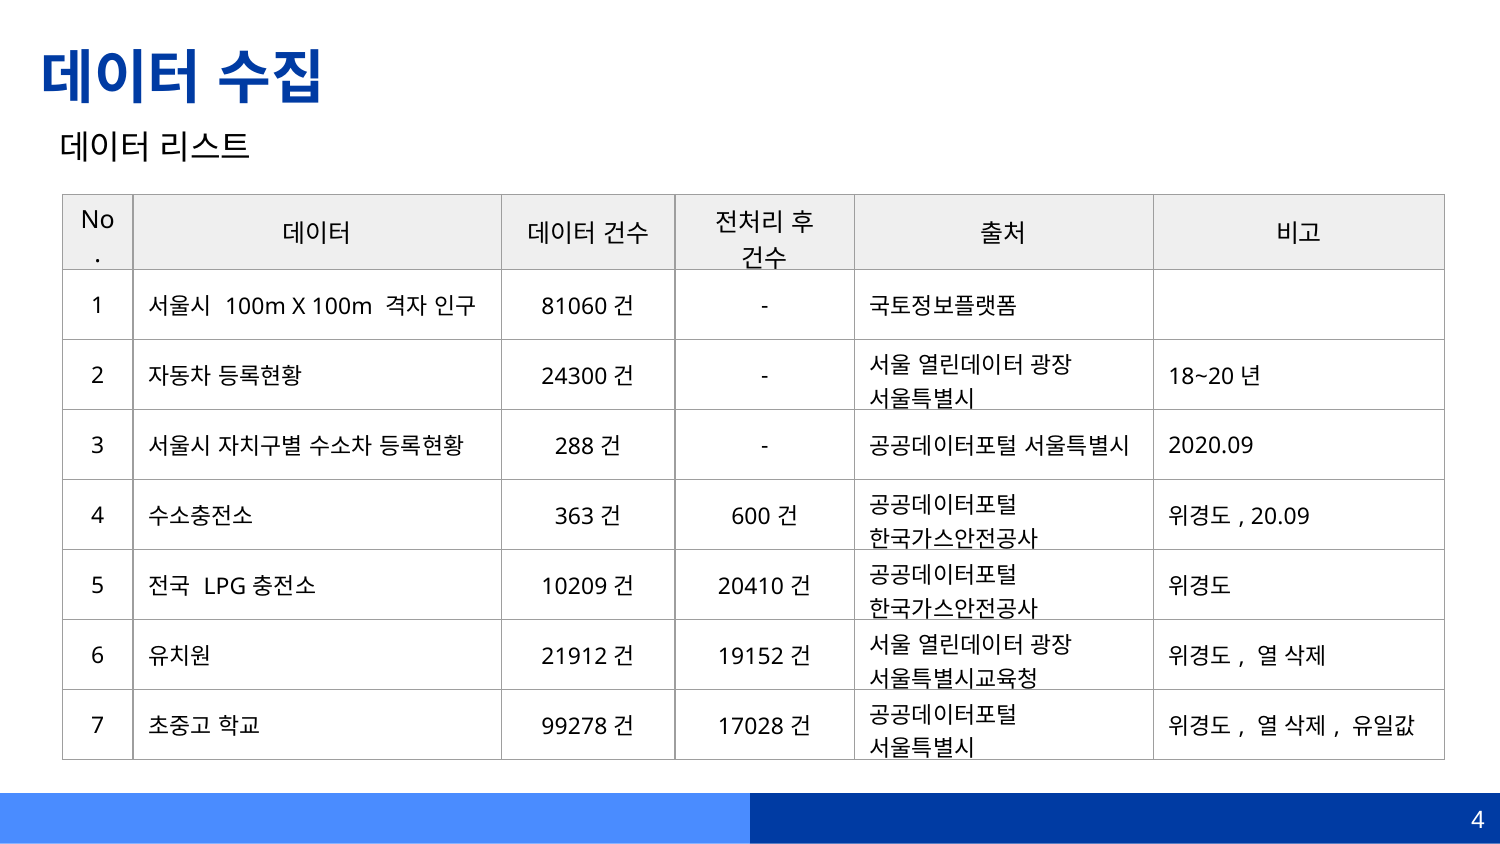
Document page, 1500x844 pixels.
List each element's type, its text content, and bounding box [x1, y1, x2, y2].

table_cell 1 [63, 270, 132, 339]
table_cell 288건 [502, 410, 674, 479]
table_cell 81060건 [502, 270, 674, 339]
table_cell 위경도, 열 삭제, 유일값 [1154, 690, 1444, 759]
table_cell 20410건 [676, 550, 854, 619]
title 데이터 수집 [25, 25, 1291, 120]
table_cell 공공데이터포털 한국가스안전공사 [855, 480, 1153, 549]
table_cell 19152건 [676, 620, 854, 689]
table_cell 서울시 100m X 100m 격자 인구 [134, 270, 501, 339]
table_cell 21912건 [502, 620, 674, 689]
table_header 데이터 건수 [502, 195, 674, 269]
table_cell 공공데이터포털 한국가스안전공사 [855, 550, 1153, 619]
table_header 전처리 후 건수 [676, 195, 854, 269]
table_cell 6 [63, 620, 132, 689]
table_cell 17028건 [676, 690, 854, 759]
slide_number 4 [1162, 795, 1500, 841]
table_cell 363건 [502, 480, 674, 549]
table_cell 자동차 등록현황 [134, 340, 501, 409]
table_cell - [676, 340, 854, 409]
table_cell 전국 LPG충전소 [134, 550, 501, 619]
table_cell 서울시 자치구별 수소차 등록현황 [134, 410, 501, 479]
table_cell 2 [63, 340, 132, 409]
table_cell - [676, 270, 854, 339]
table_cell 10209건 [502, 550, 674, 619]
table_cell 600건 [676, 480, 854, 549]
table_cell 위경도, 20.09 [1154, 480, 1444, 549]
table_cell 2020.09 [1154, 410, 1444, 479]
table_cell 18~20년 [1154, 340, 1444, 409]
table_cell [1154, 270, 1444, 339]
table_cell 7 [63, 690, 132, 759]
table_header 출처 [855, 195, 1153, 269]
table_cell 4 [63, 480, 132, 549]
table_cell 99278건 [502, 690, 674, 759]
table_cell 유치원 [134, 620, 501, 689]
table_cell 3 [63, 410, 132, 479]
table_cell 5 [63, 550, 132, 619]
text_box 데이터 리스트 [25, 119, 426, 174]
table_cell - [676, 410, 854, 479]
table_header 비고 [1154, 195, 1444, 269]
table_cell 위경도, 열 삭제 [1154, 620, 1444, 689]
table_cell 수소충전소 [134, 480, 501, 549]
table_cell 서울 열린데이터 광장 서울특별시교육청 [855, 620, 1153, 689]
table_cell 공공데이터포털 서울특별시 [855, 690, 1153, 759]
table_cell 위경도 [1154, 550, 1444, 619]
table_cell 국토정보플랫폼 [855, 270, 1153, 339]
table_header No. [63, 195, 132, 269]
table_cell 초중고 학교 [134, 690, 501, 759]
table_cell 24300건 [502, 340, 674, 409]
table_cell 공공데이터포털 서울특별시 [855, 410, 1153, 479]
table_header 데이터 [134, 195, 501, 269]
table_cell 서울 열린데이터 광장 서울특별시 [855, 340, 1153, 409]
